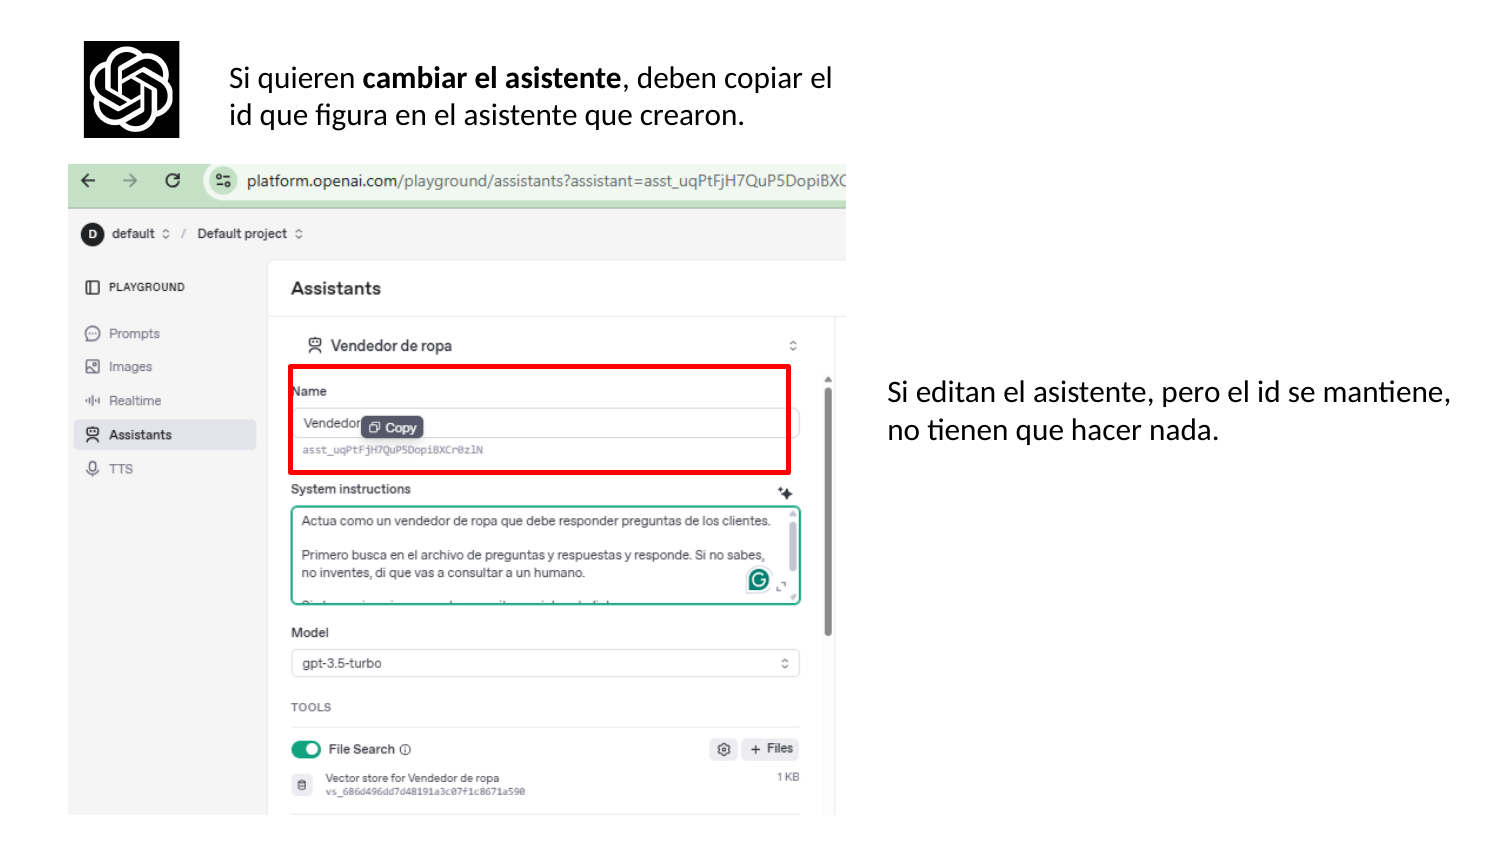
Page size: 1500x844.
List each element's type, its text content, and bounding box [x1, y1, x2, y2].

picture [83, 41, 180, 138]
text_box Si editan el asistente, pero el id se mantiene, no tienen que hacer nada. [872, 356, 1473, 462]
picture [68, 164, 847, 815]
text_box Si quieren cambiar el asistente, deben copiar el id que figura en el asistente que crearon. [214, 41, 873, 147]
